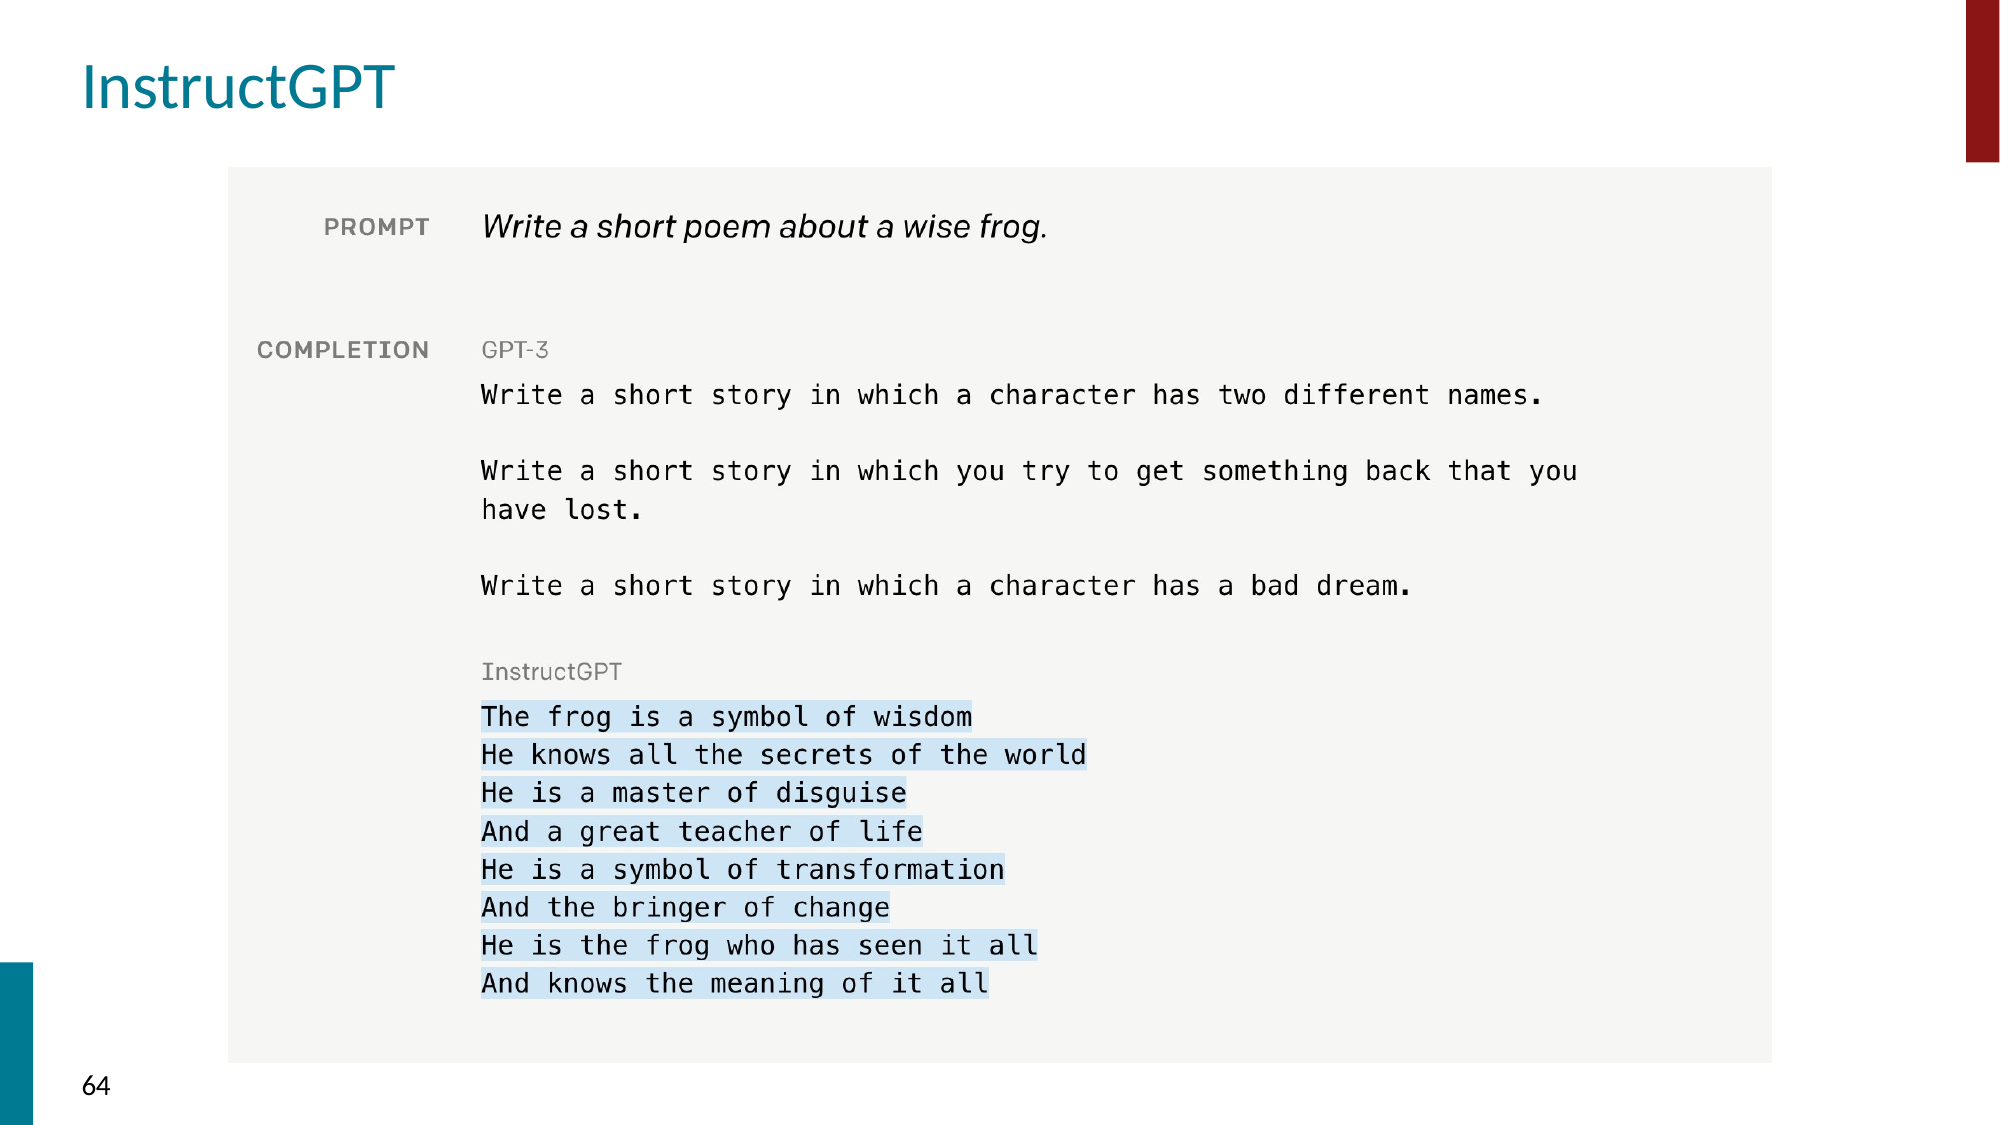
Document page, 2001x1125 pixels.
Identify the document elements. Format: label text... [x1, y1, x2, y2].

picture [227, 167, 1772, 1063]
title InstructGPT [79, 39, 400, 230]
slide_number 64 [75, 1071, 119, 1125]
